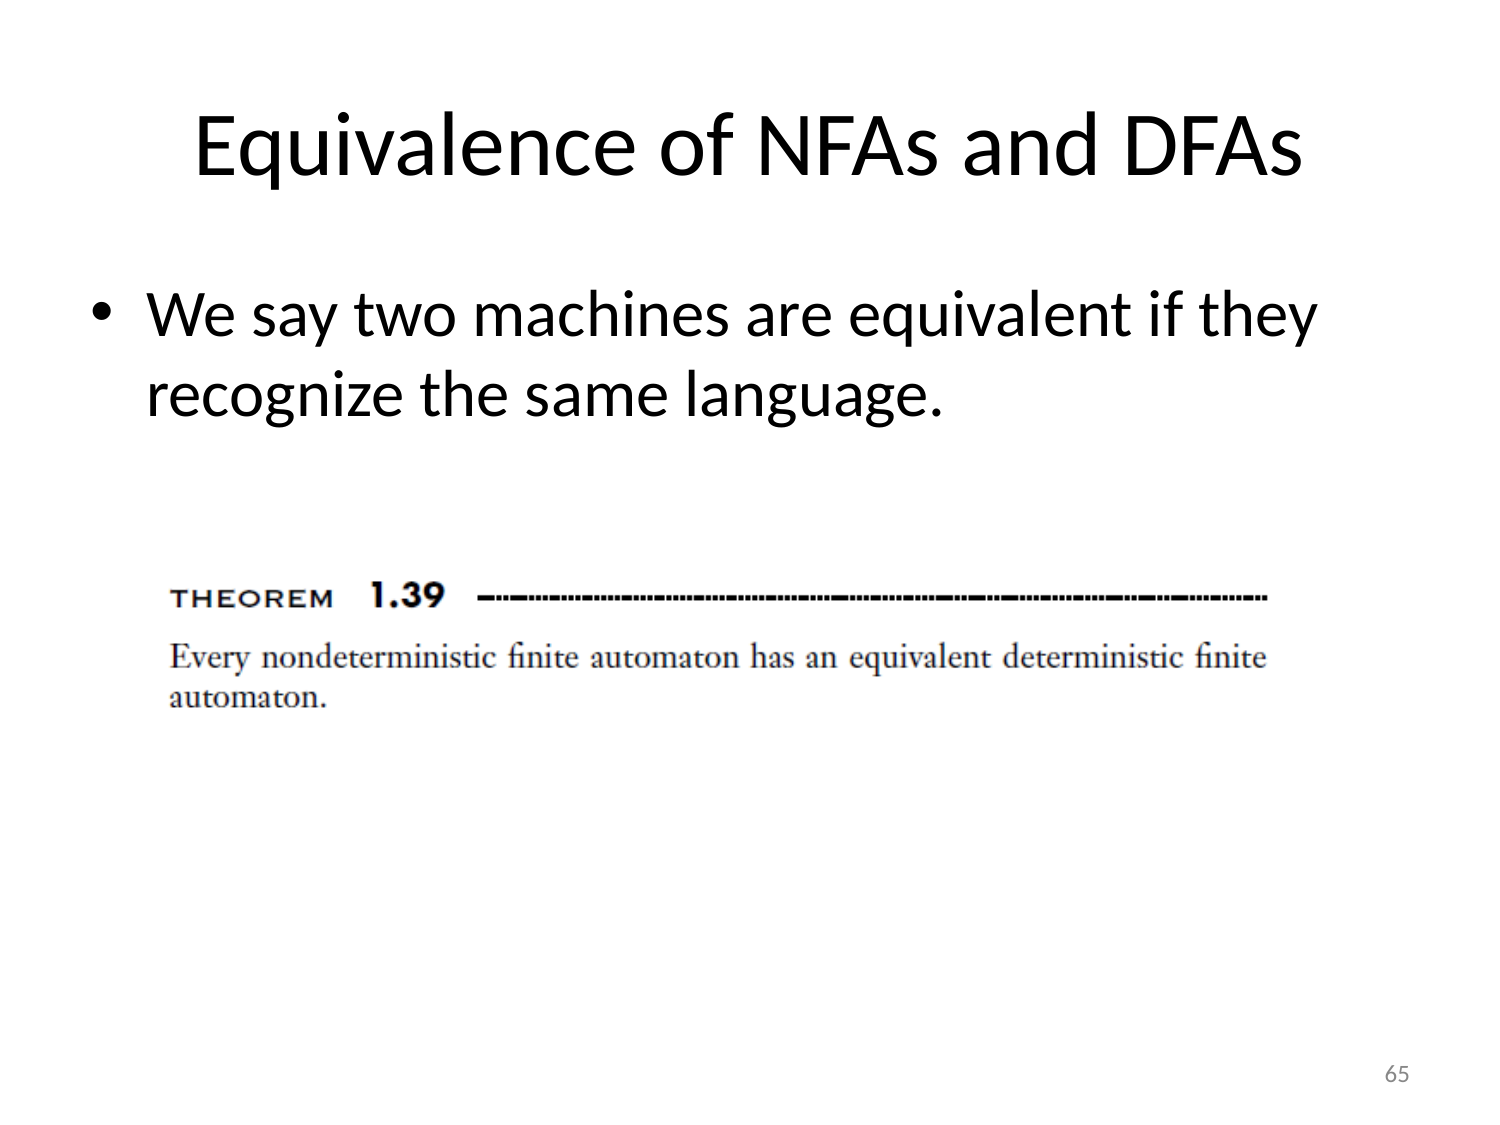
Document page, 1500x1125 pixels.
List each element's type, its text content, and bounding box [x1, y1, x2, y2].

list We say two machines are equivalent if they recognize the same language. [75, 262, 1425, 1005]
picture [149, 549, 1283, 726]
slide_number ‹#› [1074, 1042, 1425, 1103]
title Equivalence of NFAs and DFAs [75, 45, 1425, 233]
